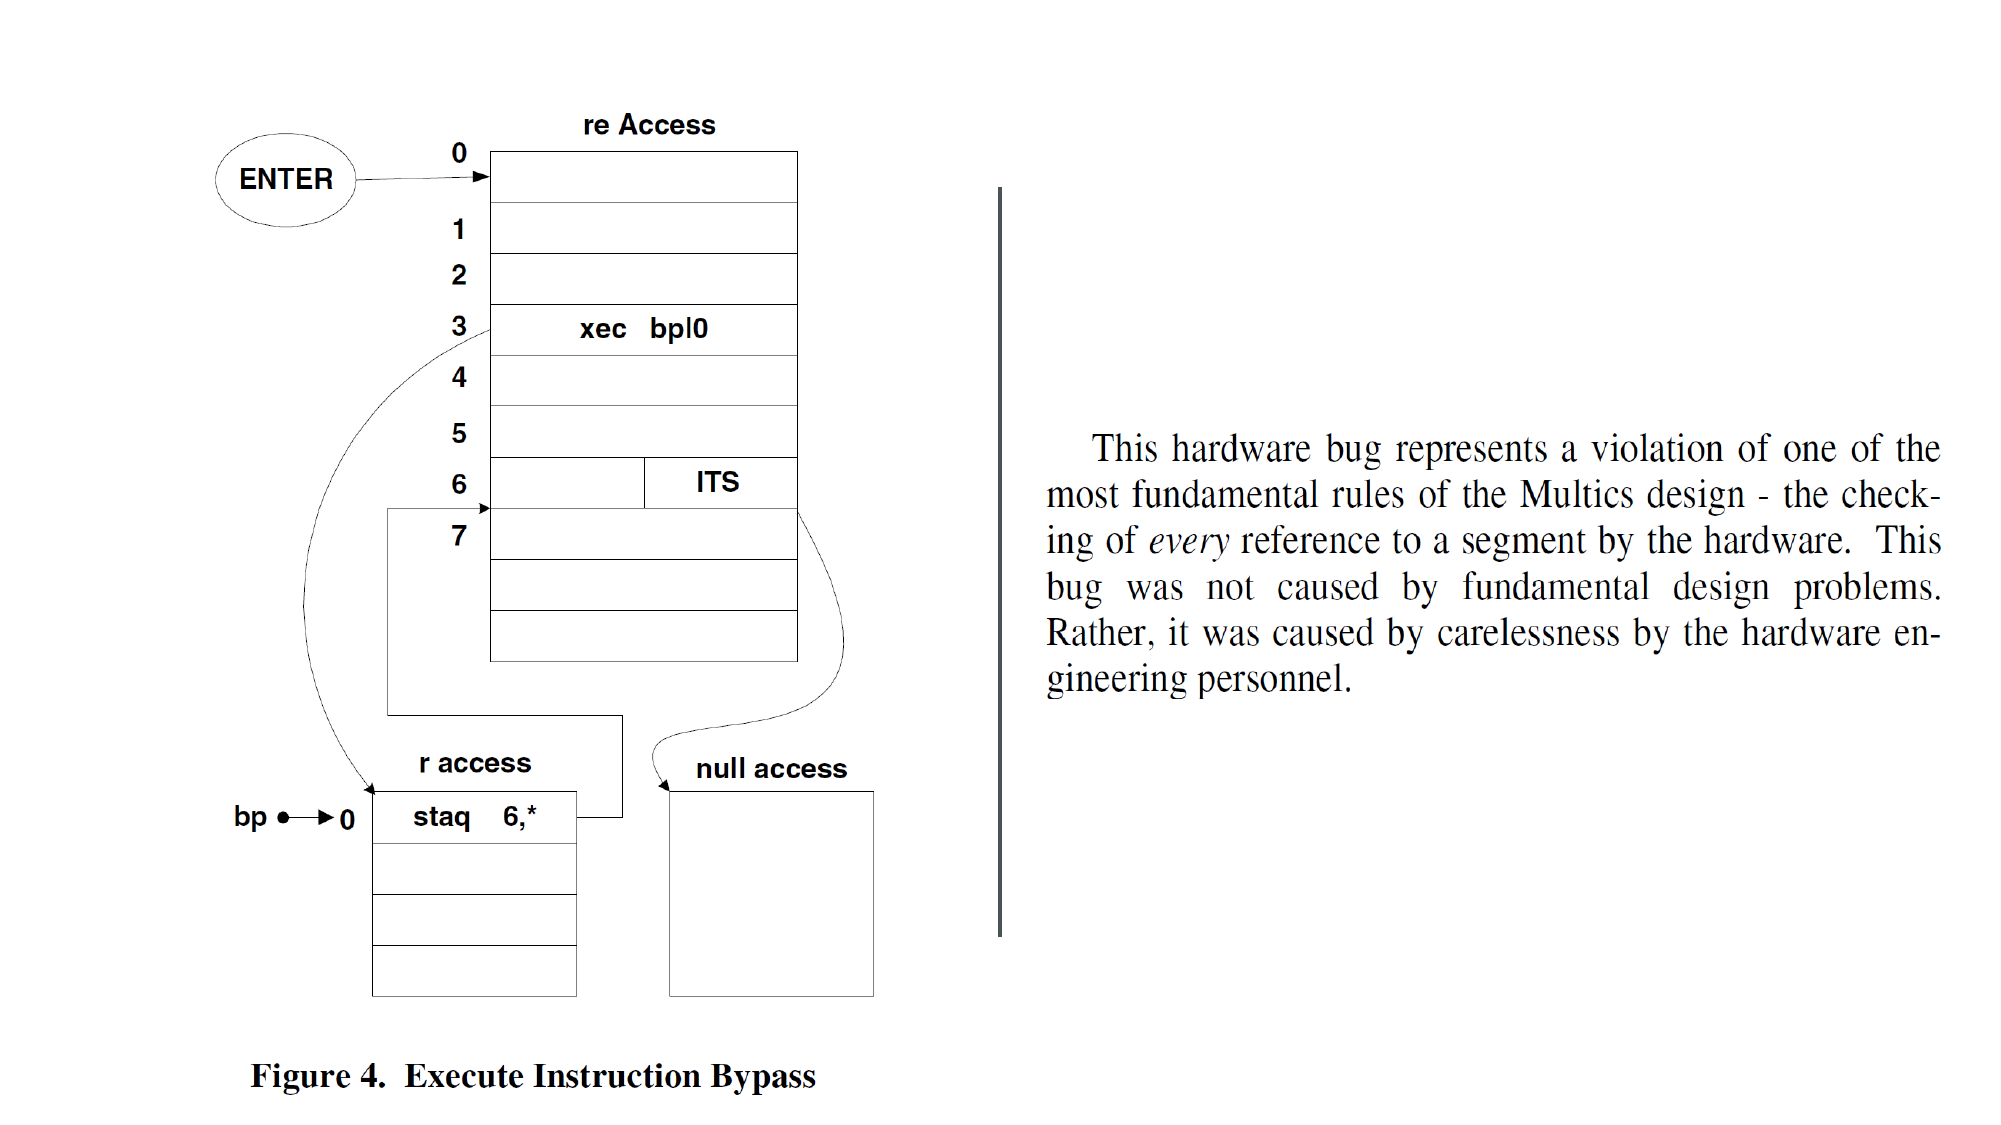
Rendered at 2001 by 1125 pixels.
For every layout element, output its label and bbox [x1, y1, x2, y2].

picture [146, 55, 948, 1099]
picture [1032, 425, 1952, 700]
